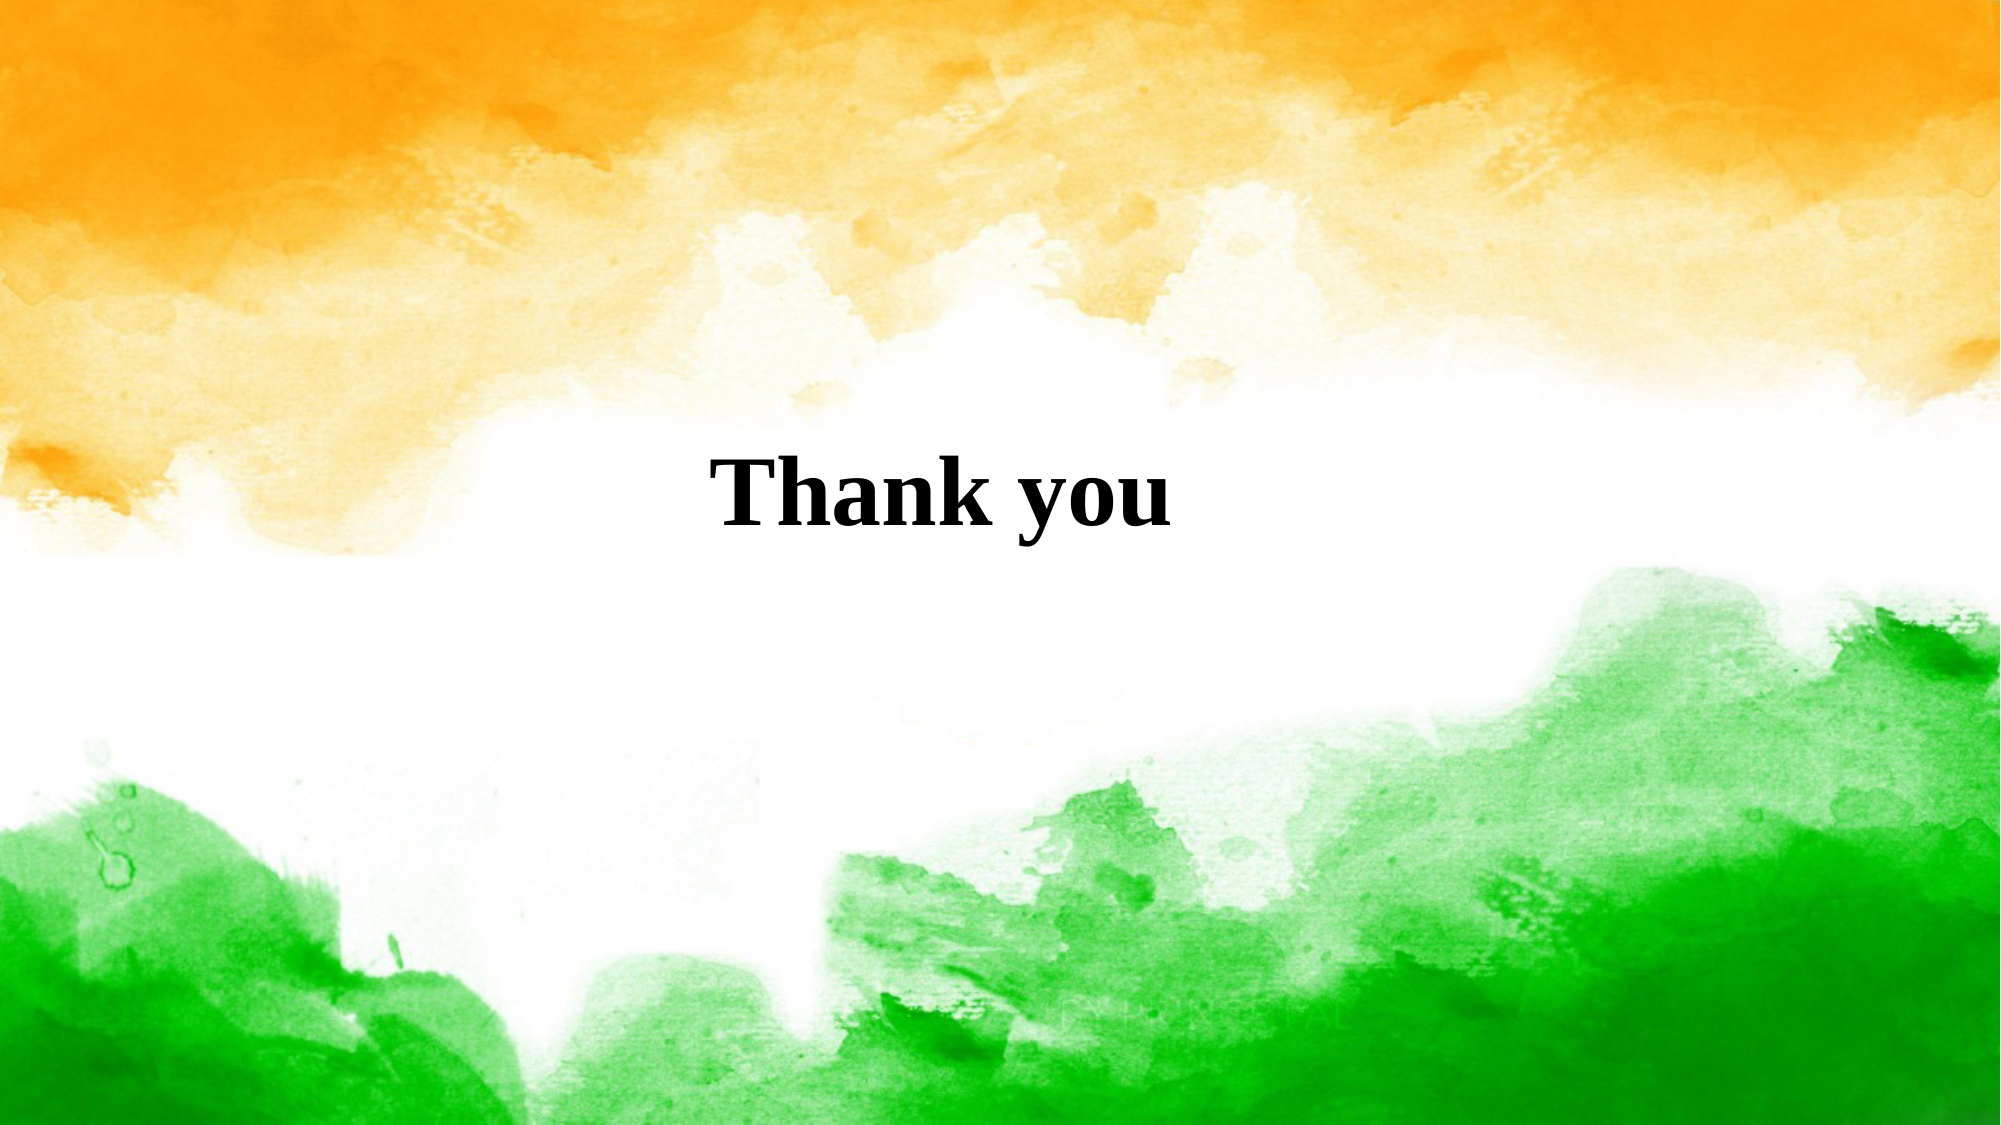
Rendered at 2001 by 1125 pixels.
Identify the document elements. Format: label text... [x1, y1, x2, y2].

picture [0, 0, 2001, 1125]
text_box Thank you [694, 417, 1454, 553]
